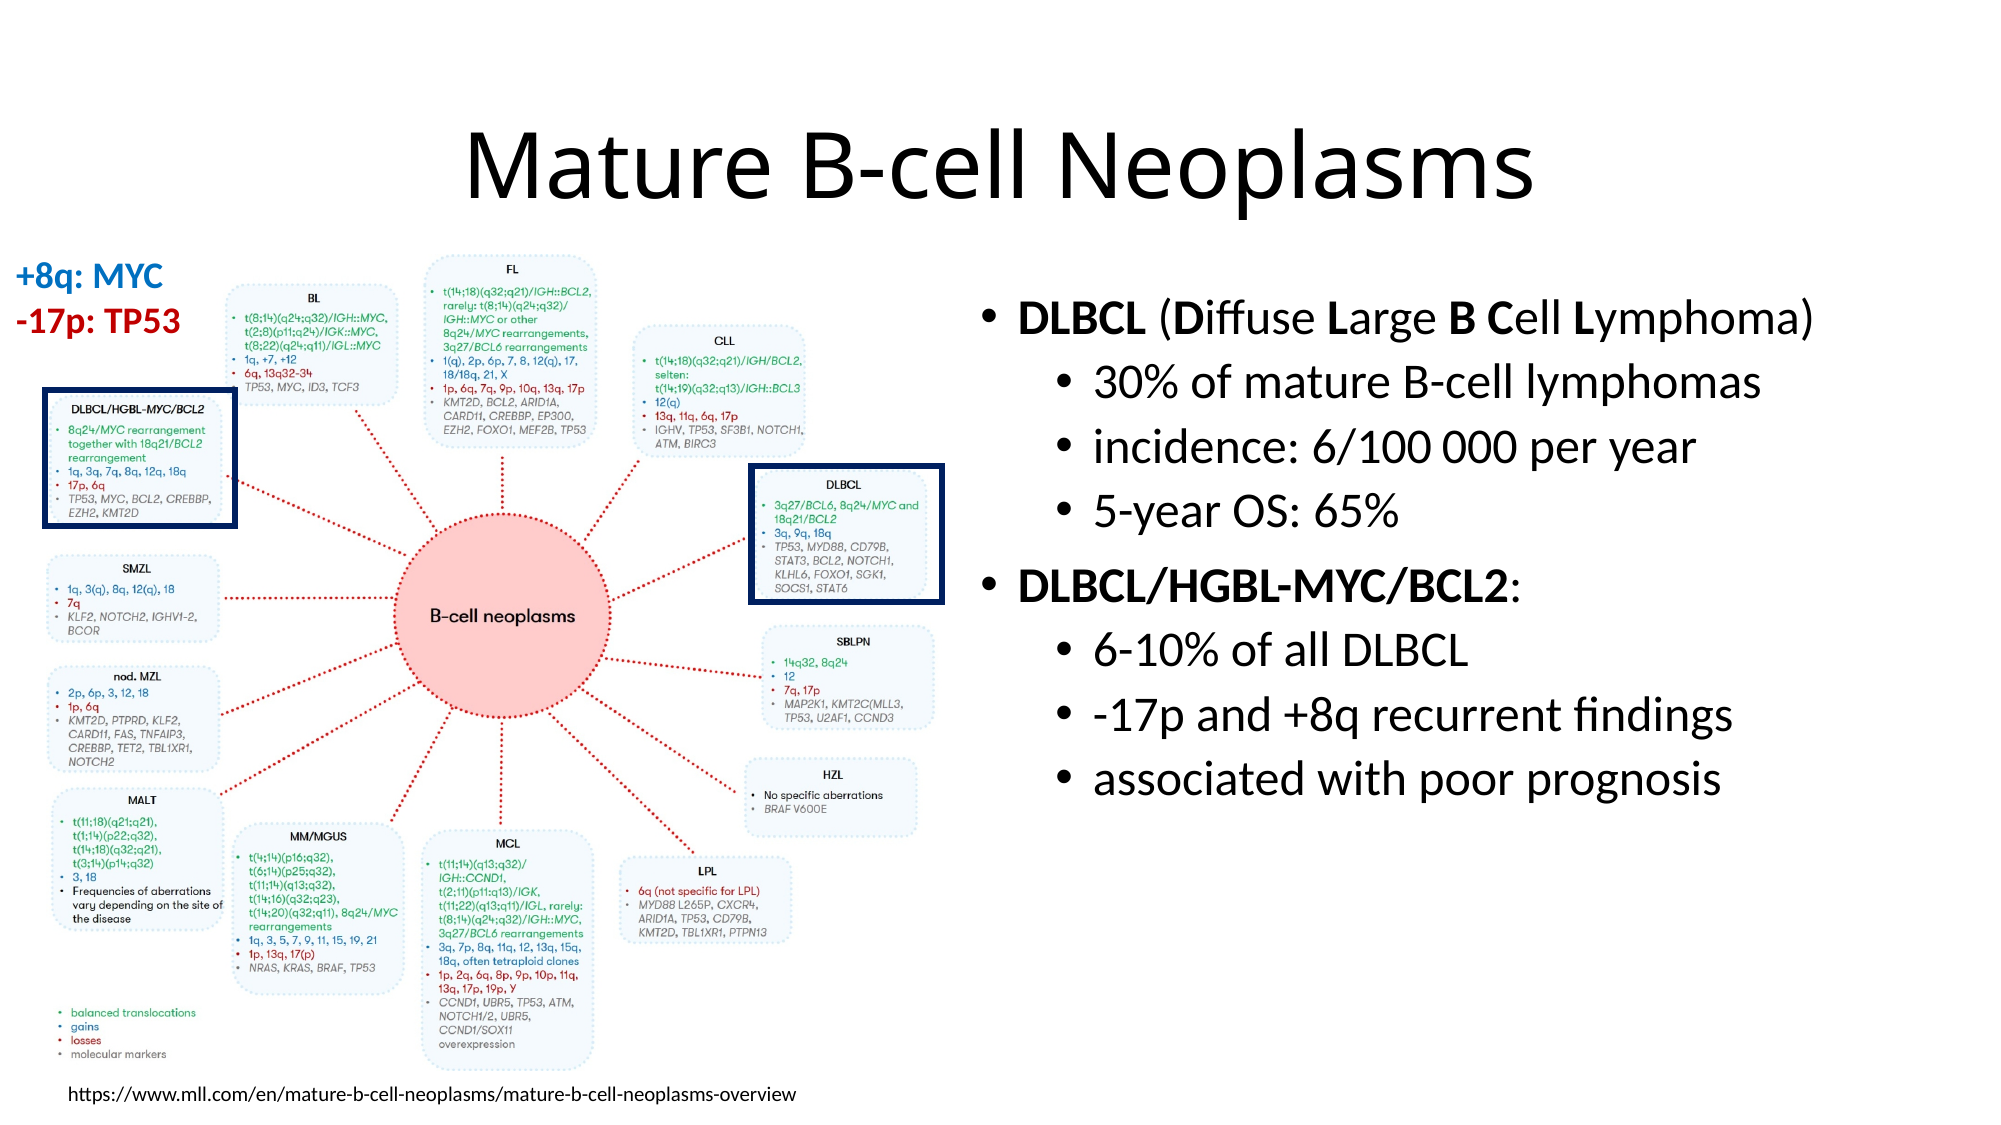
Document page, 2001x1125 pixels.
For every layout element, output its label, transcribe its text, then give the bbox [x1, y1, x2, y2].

title Mature B-cell Neoplasms [137, 59, 1863, 278]
text_box +8q: MYC -17p: TP53 [1, 243, 196, 349]
list DLBCL (Diffuse Large B Cell Lymphoma) 30% of mature B-cell lymphomas incidence: 6/100 000 per year 5-year OS: 65% DLBCL/HGBL-MYC/BCL2: 6-10% of all DLBCL -17p and +8q recurrent findings associated with poor prognosis [965, 283, 1975, 1045]
picture [46, 254, 942, 1071]
text_box https://www.mll.com/en/mature-b-cell-neoplasms/mature-b-cell-neoplasms-overview [53, 1073, 812, 1113]
